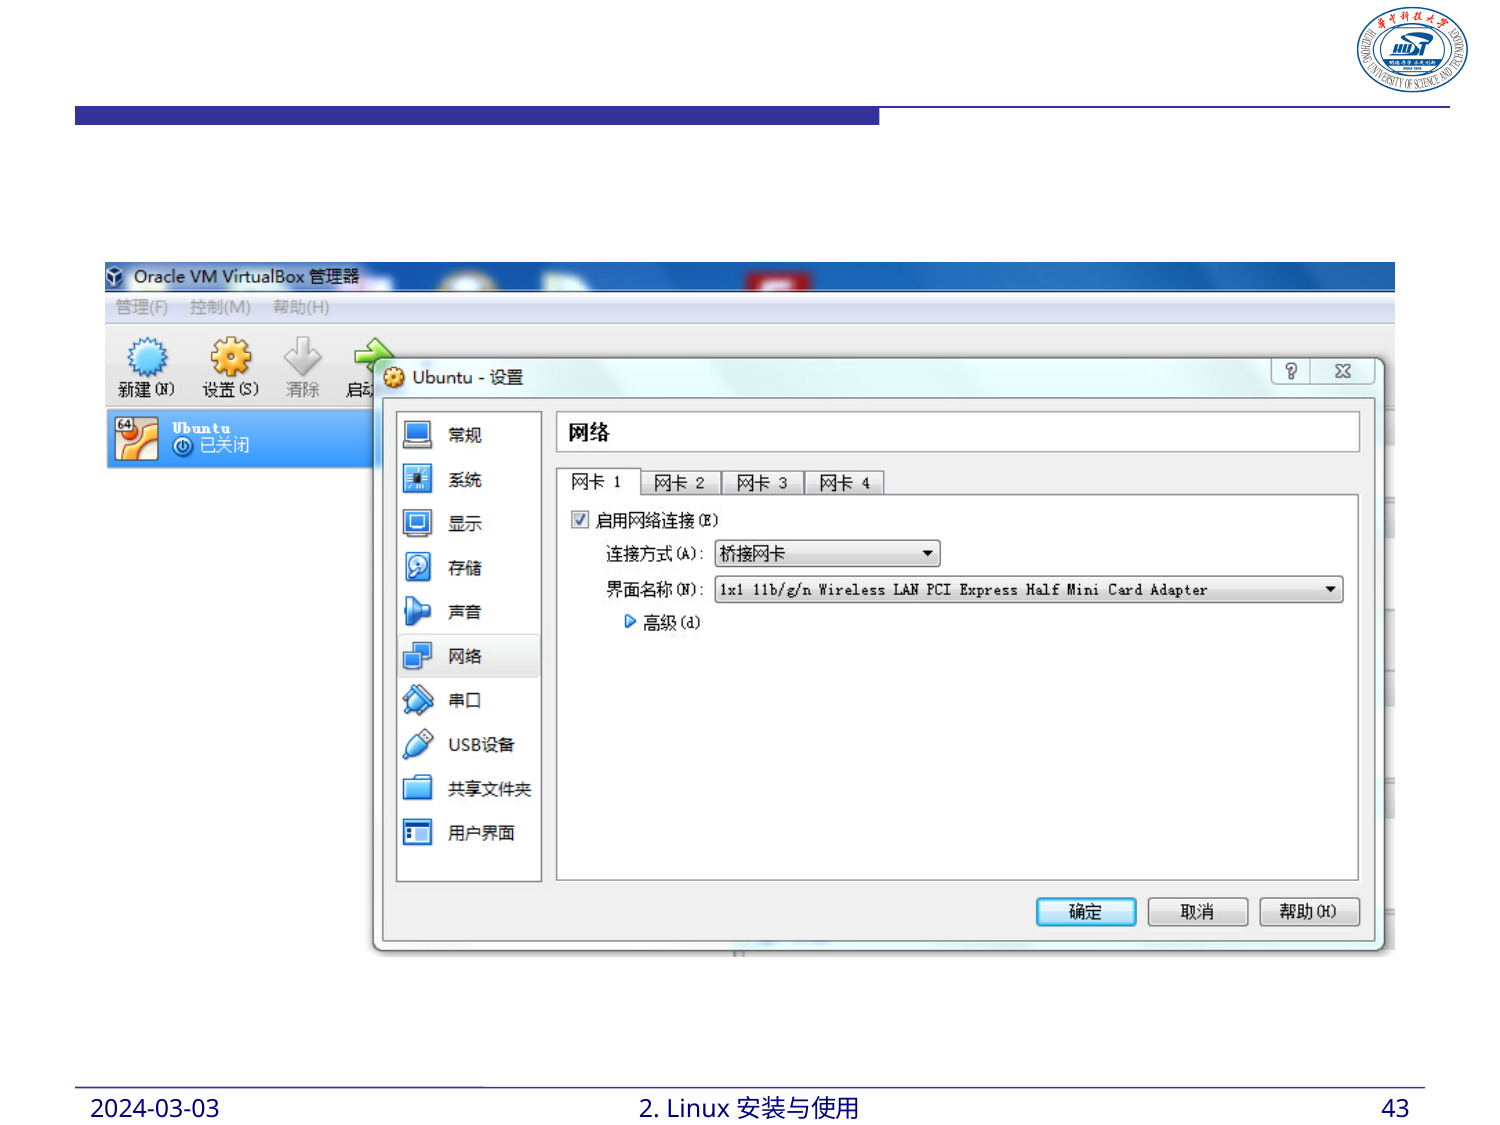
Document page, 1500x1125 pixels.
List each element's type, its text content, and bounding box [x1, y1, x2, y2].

picture [1350, 0, 1475, 99]
footer 2. Linux安装与使用 [512, 1084, 988, 1125]
picture [104, 262, 1395, 957]
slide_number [75, 1084, 400, 1125]
slide_number 43 [1100, 1084, 1425, 1125]
